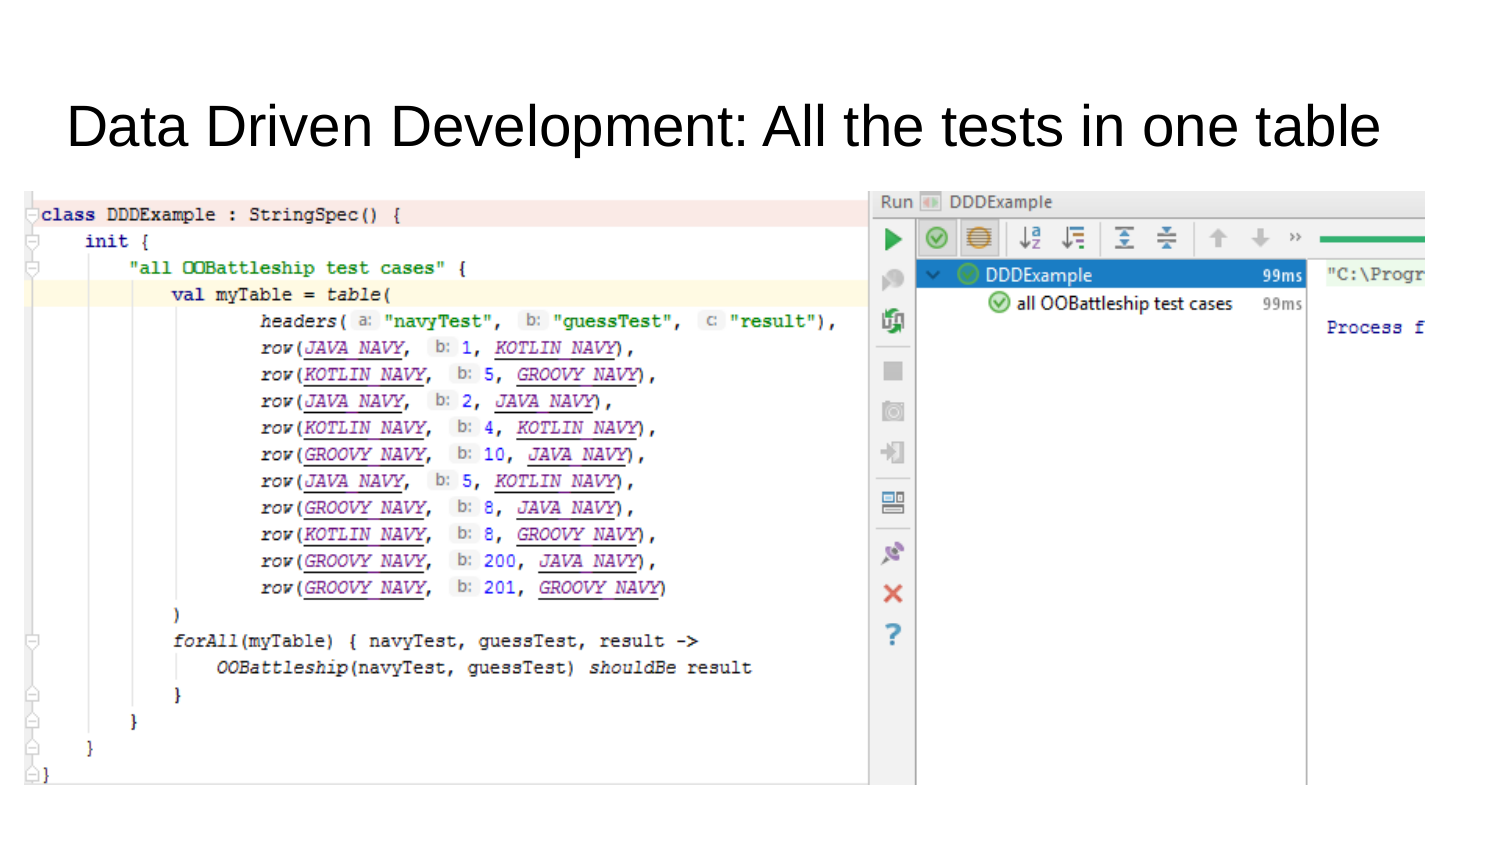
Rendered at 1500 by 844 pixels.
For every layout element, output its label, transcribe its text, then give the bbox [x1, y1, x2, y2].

picture [24, 191, 1426, 785]
title Data Driven Development: All the tests in one table [51, 72, 1449, 167]
